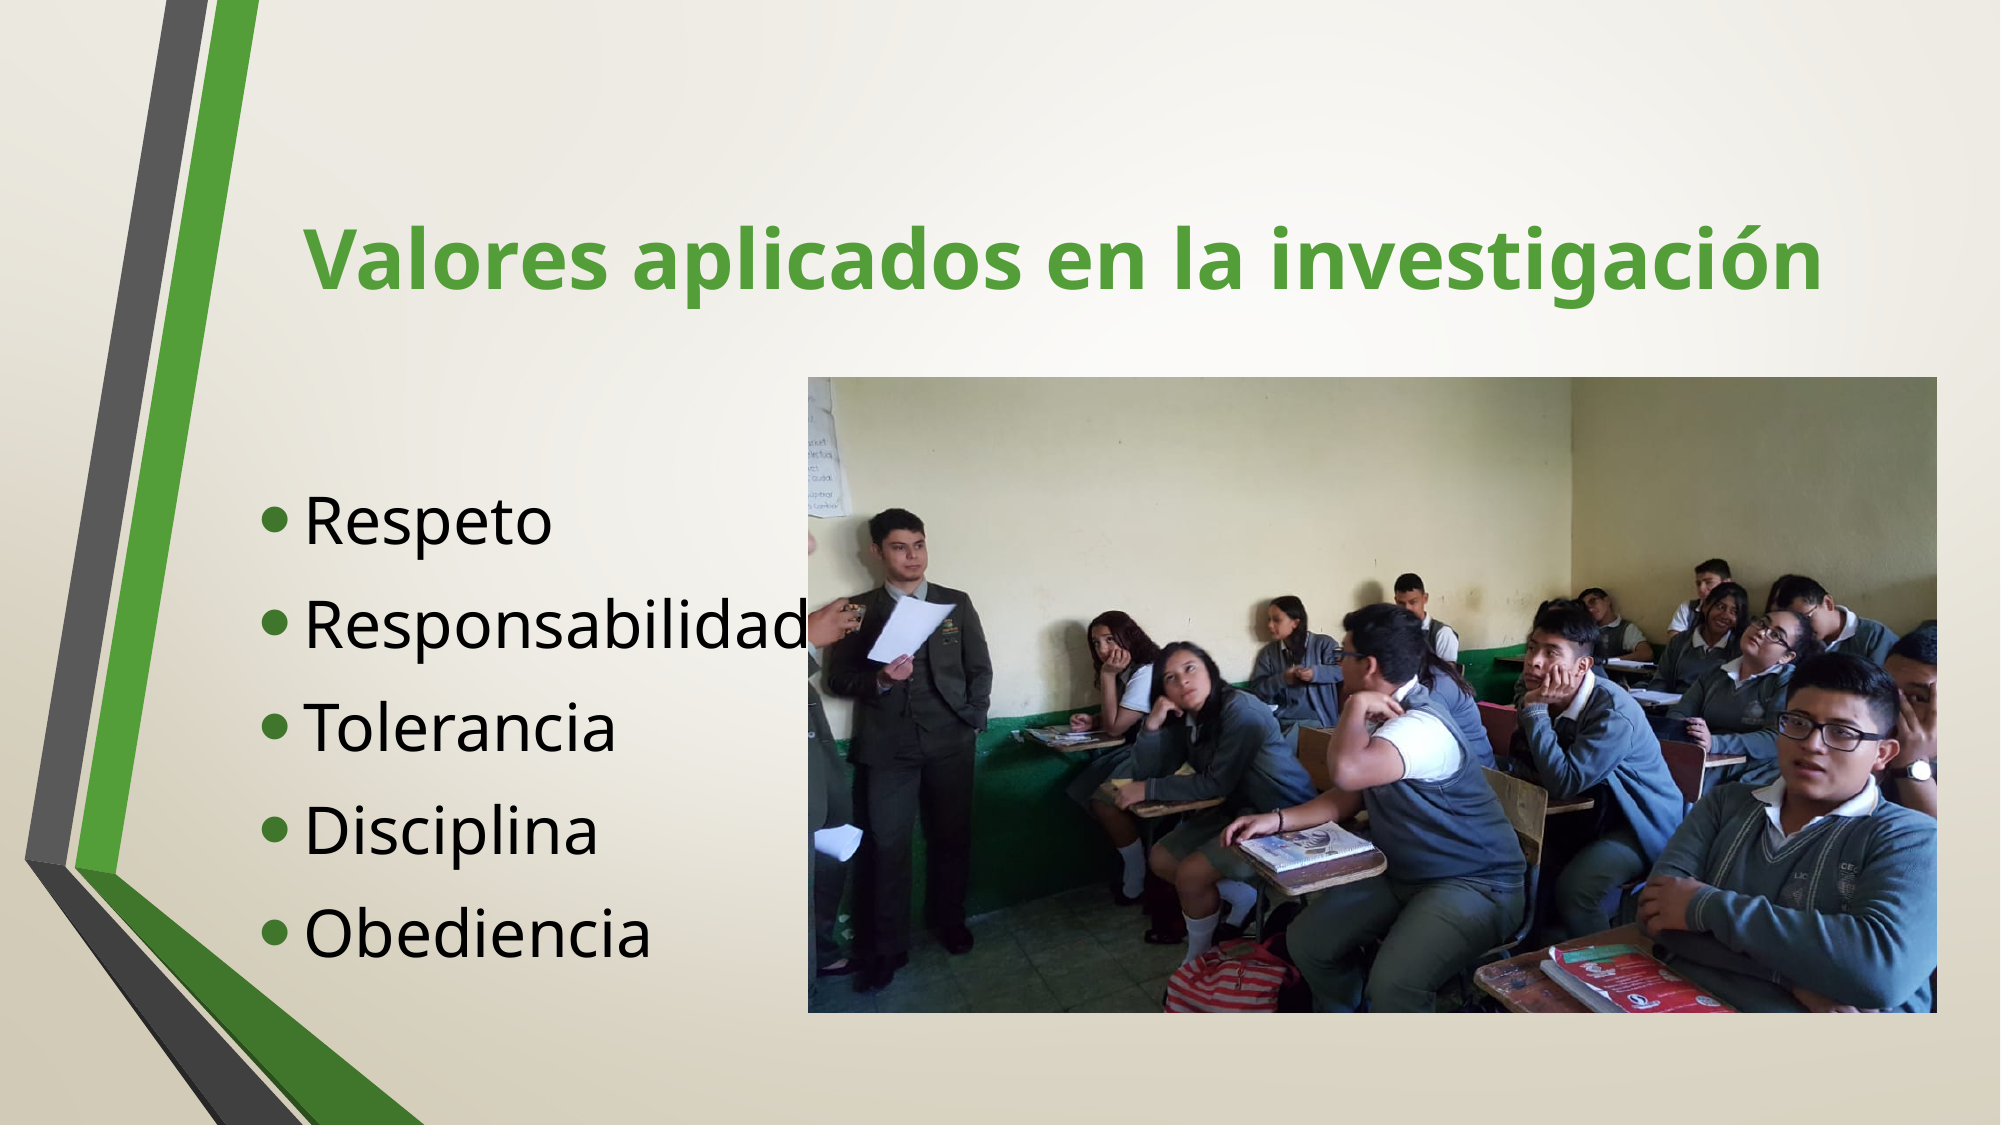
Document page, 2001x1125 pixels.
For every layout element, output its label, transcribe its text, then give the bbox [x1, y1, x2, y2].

picture [808, 377, 1938, 1013]
title Valores aplicados en la investigación [243, 112, 1887, 400]
list Respeto Responsabilidad Tolerancia Disciplina Obediencia [243, 468, 808, 982]
